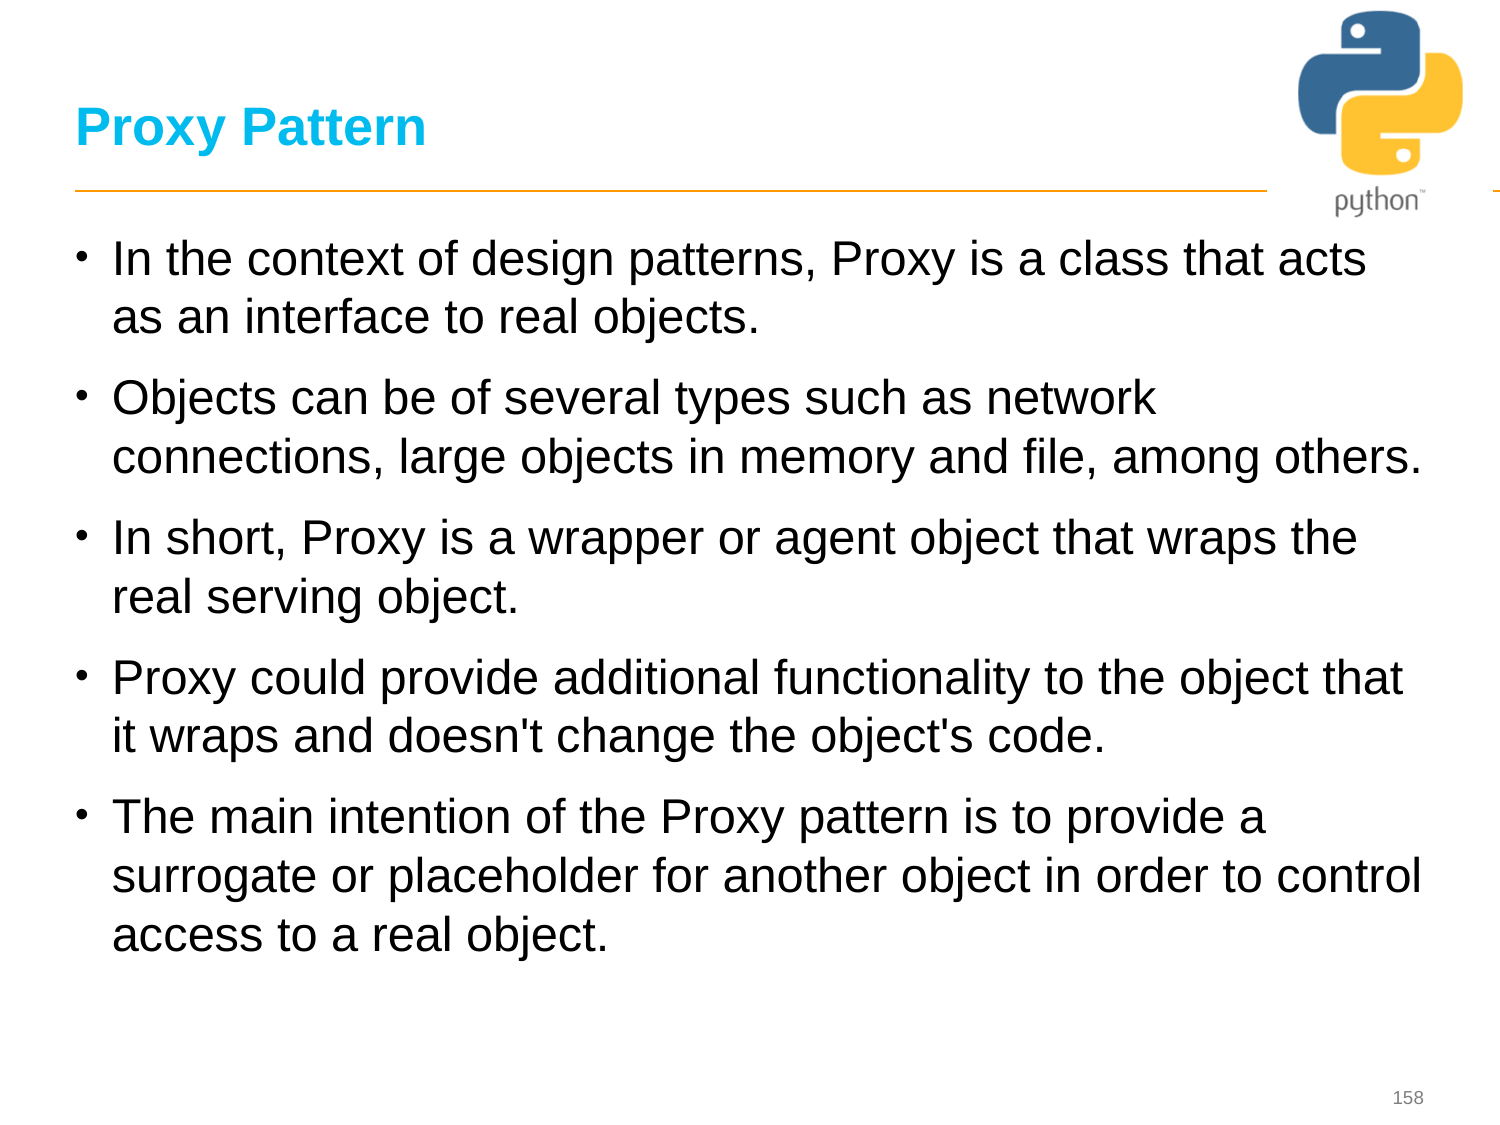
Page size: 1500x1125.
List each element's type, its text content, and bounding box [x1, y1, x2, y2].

picture [1267, 5, 1493, 222]
title Proxy Pattern [75, 27, 1422, 157]
list In the context of design patterns, Proxy is a class that acts as an interface to real objects. Objects can be of several types such as network connections, large objects in memory and file, among others. In short, Proxy is a wrapper or agent object that wraps the real serving object. Proxy could provide additional functionality to the object that it wraps and doesn't change the object's code. The main intention of the Proxy pattern is to provide a surrogate or placeholder for another object in order to control access to a real object. [75, 226, 1425, 1018]
